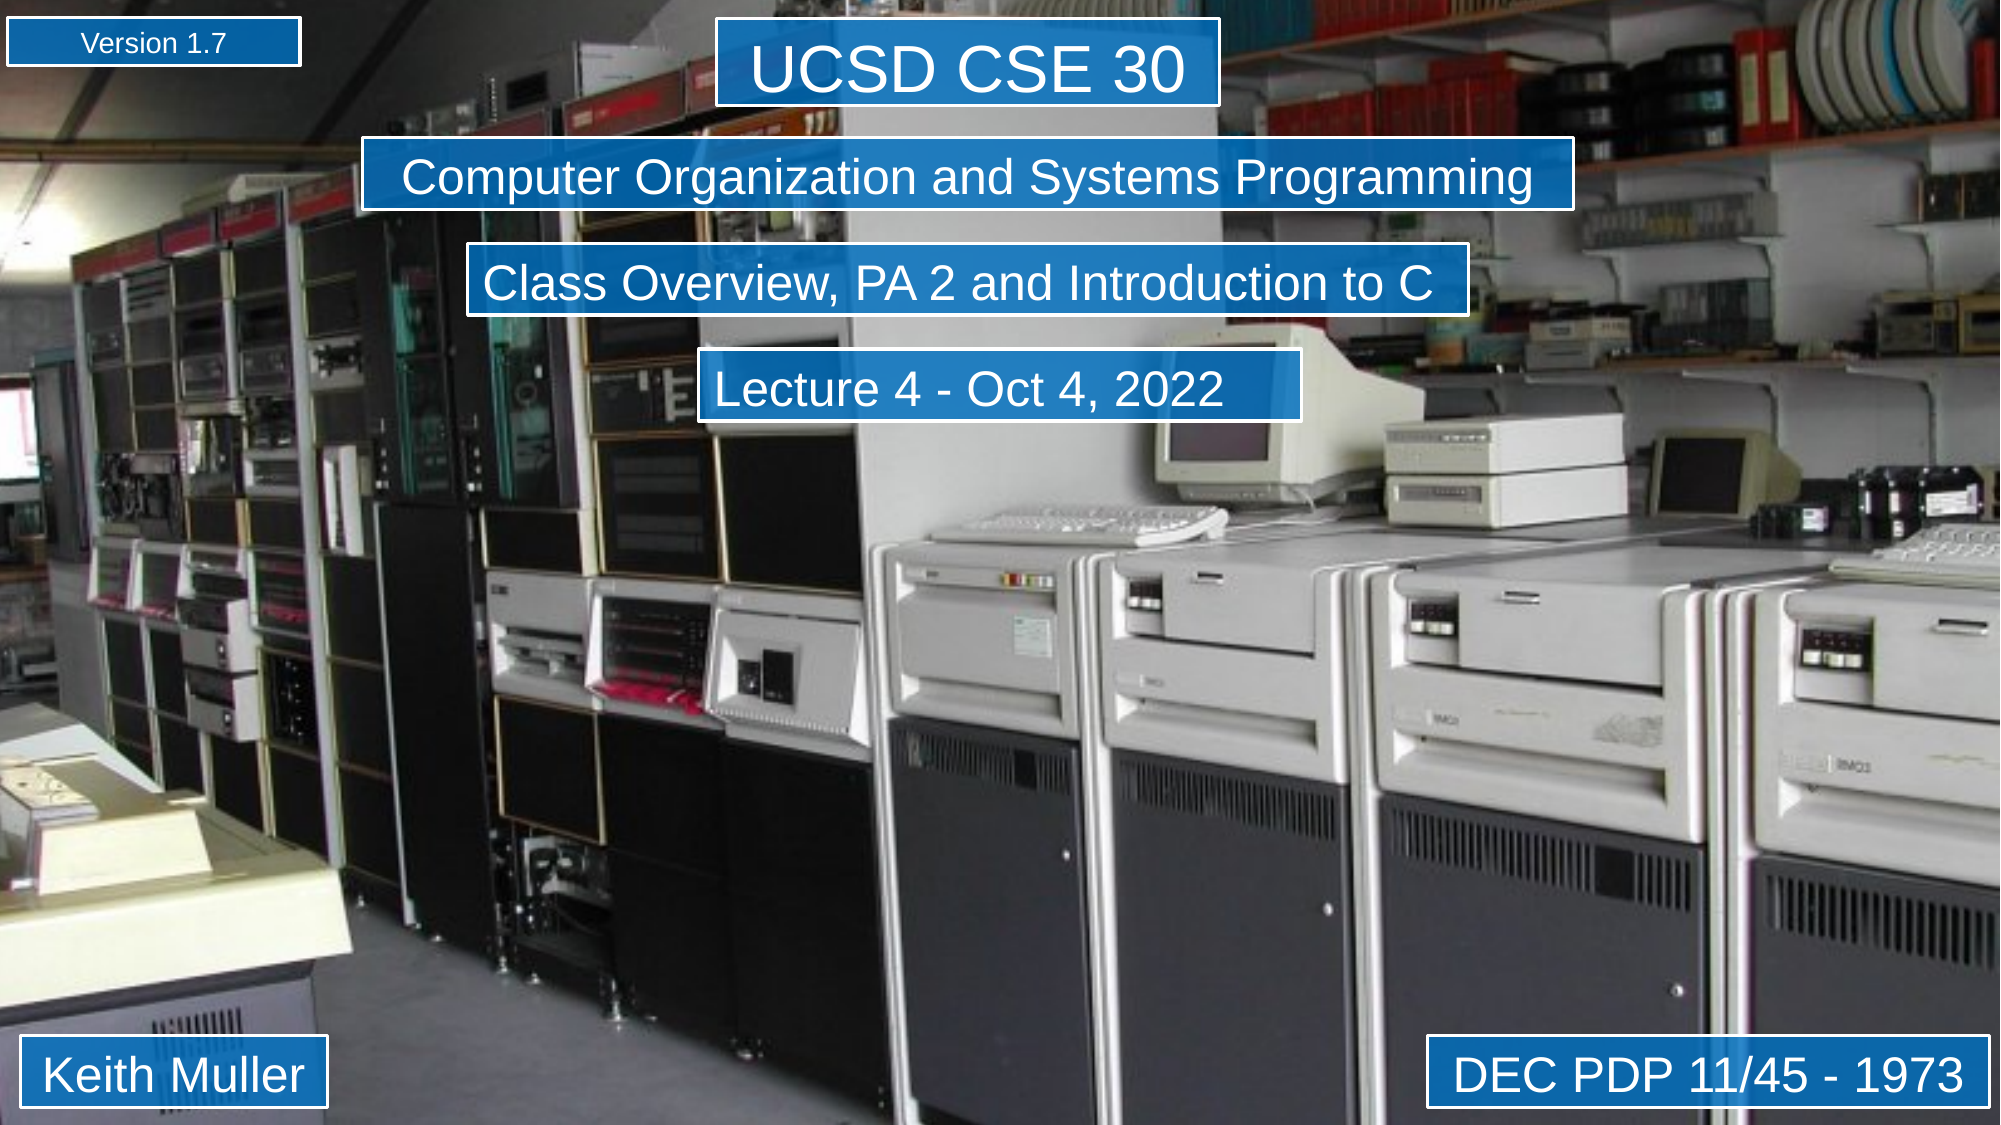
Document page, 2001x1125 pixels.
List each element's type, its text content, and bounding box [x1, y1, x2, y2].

picture [0, 0, 2000, 1125]
text_box DEC PDP 11/45 - 1973 [1427, 1035, 1990, 1108]
text_box Version 1.7 [7, 17, 300, 66]
text_box Computer Organization and Systems Programming [362, 137, 1574, 210]
text_box Class Overview, PA 2 and Introduction to C [467, 243, 1469, 316]
text_box Keith Muller [20, 1035, 328, 1108]
text_box UCSD CSE 30 [716, 18, 1220, 106]
text_box Lecture 4 - Oct 4, 2022 [698, 348, 1302, 421]
